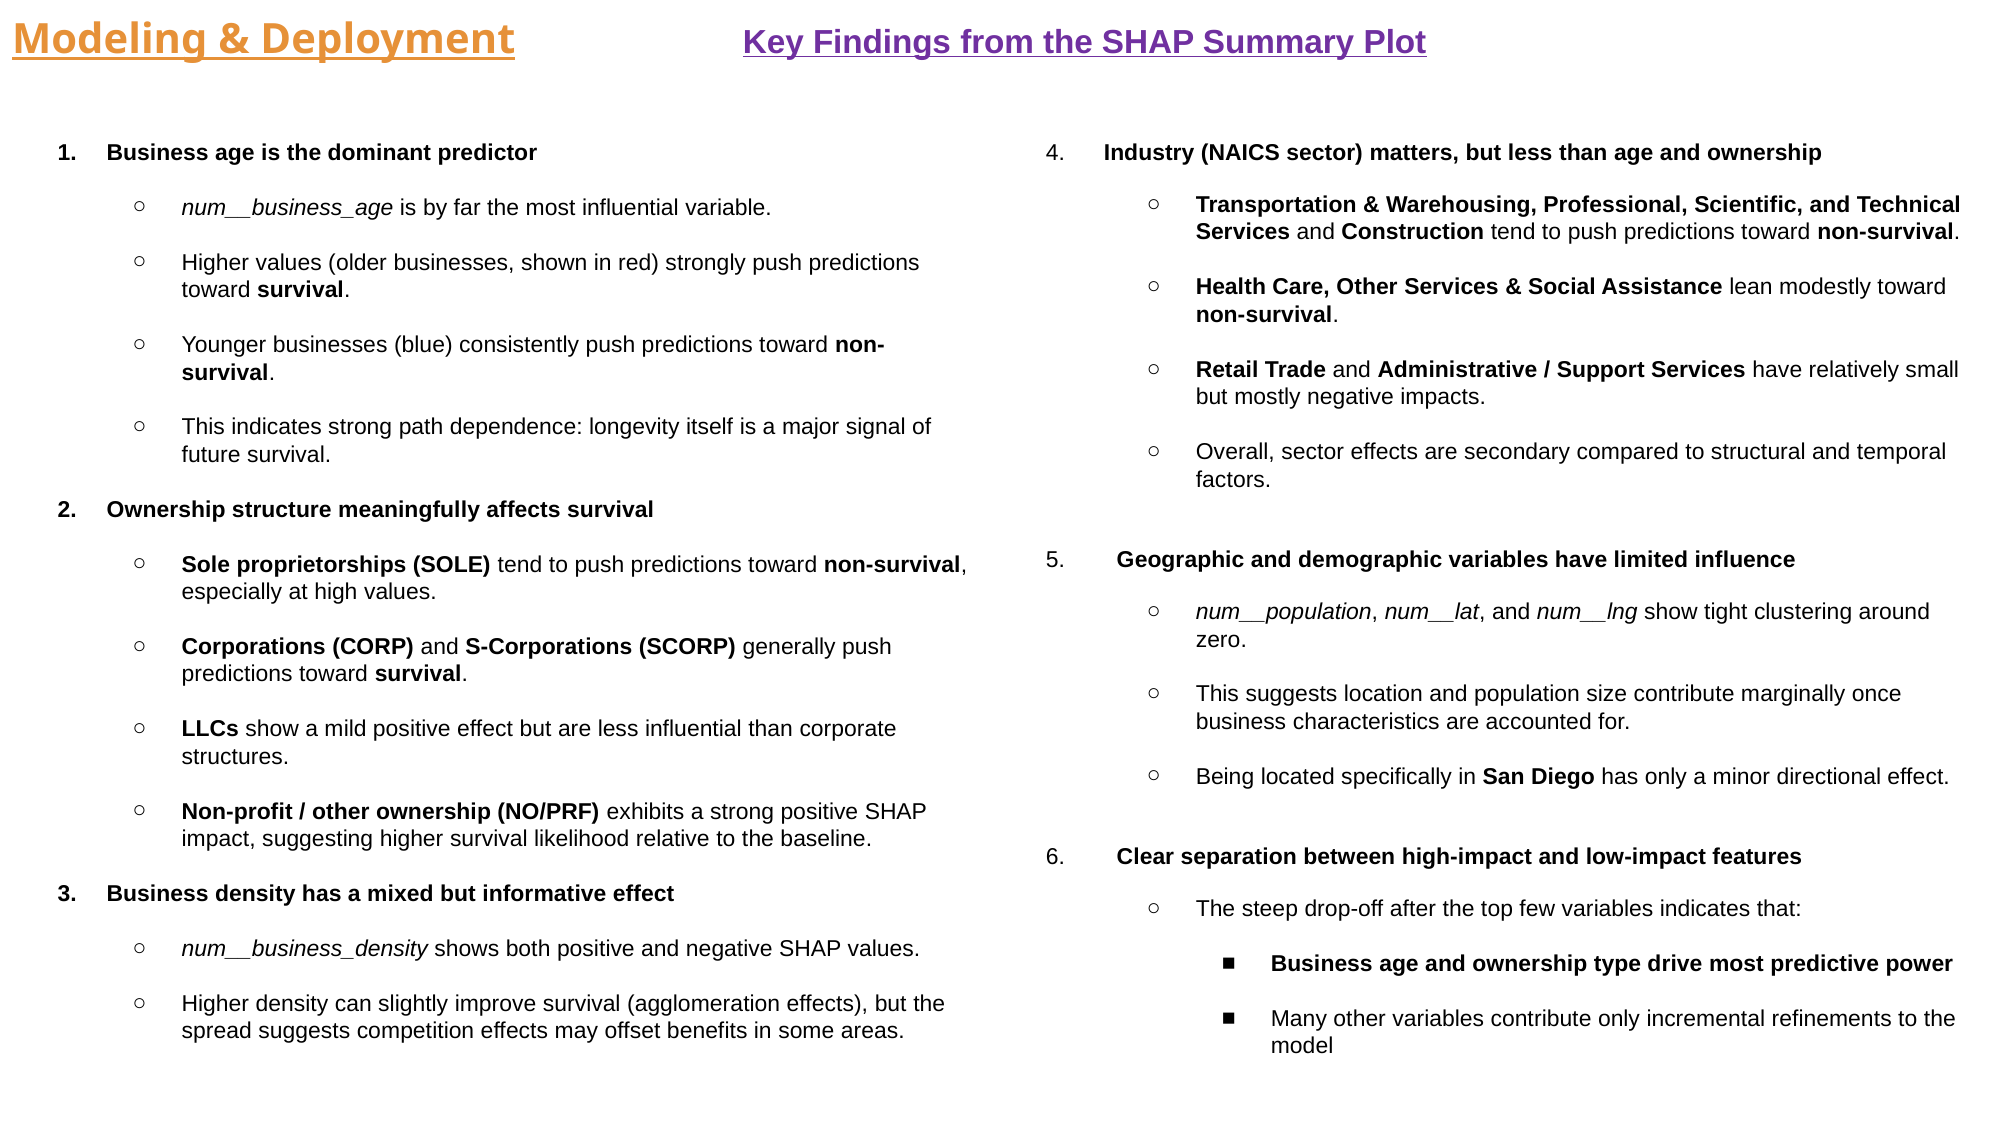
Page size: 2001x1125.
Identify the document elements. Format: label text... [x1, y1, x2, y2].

text_box 4. Industry (NAICS sector) matters, but less than age and ownership Transportation & Warehousing, Professional, Scientific, and Technical Services and Construction tend to push predictions toward non-survival. Health Care, Other Services & Social Assistance lean modestly toward non-survival. Retail Trade and Administrative / Support Services have relatively small but mostly negative impacts. Overall, sector effects are secondary compared to structural and temporal factors. 5. Geographic and demographic variables have limited influence num__population, num__lat, and num__lng show tight clustering around zero. This suggests location and population size contribute marginally once business characteristics are accounted for. Being located specifically in San Diego has only a minor directional effect. 6. Clear separation between high-impact and low-impact features The steep drop-off after the top few variables indicates that: Business age and ownership type drive most predictive power Many other variables contribute only incremental refinements to the model [1030, 122, 1983, 1074]
text_box [0, 0, 834, 1125]
text_box Modeling & Deployment [0, 2, 541, 78]
text_box Business age is the dominant predictor num__business_age is by far the most influential variable. Higher values (older businesses, shown in red) strongly push predictions toward survival. Younger businesses (blue) consistently push predictions toward non-survival. This indicates strong path dependence: longevity itself is a major signal of future survival. Ownership structure meaningfully affects survival Sole proprietorships (SOLE) tend to push predictions toward non-survival, especially at high values. Corporations (CORP) and S-Corporations (SCORP) generally push predictions toward survival. LLCs show a mild positive effect but are less influential than corporate structures. Non-profit / other ownership (NO/PRF) exhibits a strong positive SHAP impact, suggesting higher survival likelihood relative to the baseline. Business density has a mixed but informative effect num__business_density shows both positive and negative SHAP values. Higher density can slightly improve survival (agglomeration effects), but the spread suggests competition effects may offset benefits in some areas. [16, 122, 984, 1059]
text_box Key Findings from the SHAP Summary Plot [727, 5, 1526, 76]
